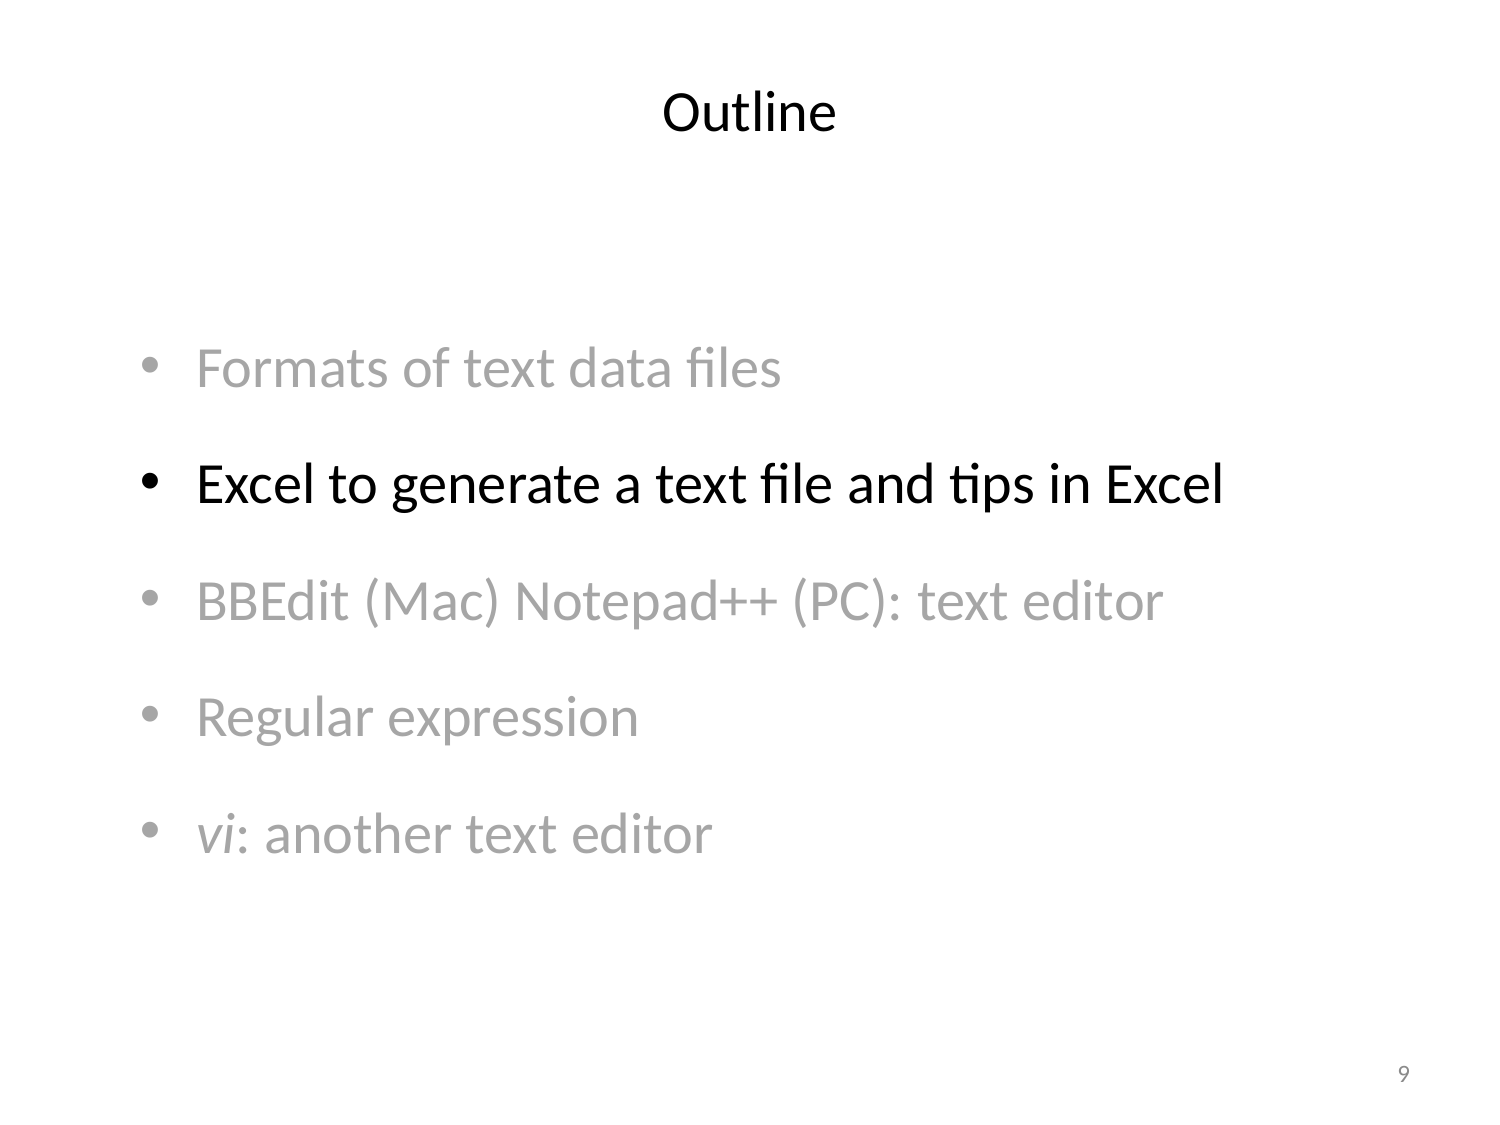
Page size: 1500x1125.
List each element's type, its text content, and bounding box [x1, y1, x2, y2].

title Outline [75, 45, 1425, 172]
slide_number 9 [1074, 1042, 1425, 1103]
list Formats of text data files Excel to generate a text file and tips in Excel BBEdit (Mac) Notepad++ (PC): text editor Regular expression vi: another text editor [124, 286, 1425, 927]
